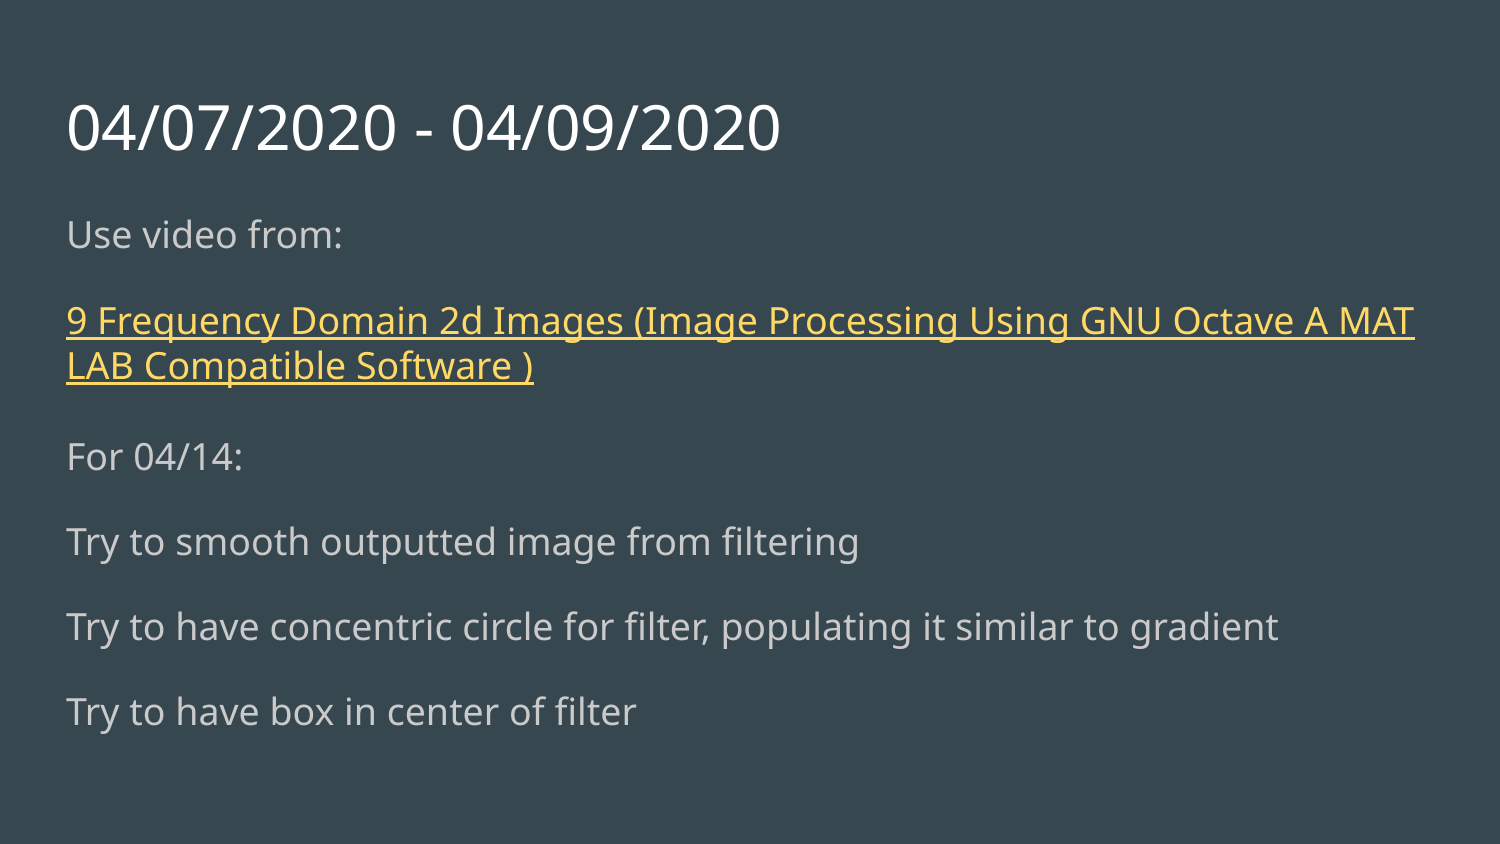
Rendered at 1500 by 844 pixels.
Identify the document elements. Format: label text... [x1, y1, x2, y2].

list Use video from: 9 Frequency Domain 2d Images (Image Processing Using GNU Octave A MATLAB Compatible Software ) For 04/14: Try to smooth outputted image from filtering Try to have concentric circle for filter, populating it similar to gradient Try to have box in center of filter [51, 189, 1449, 750]
title 04/07/2020 - 04/09/2020 [51, 72, 1449, 167]
